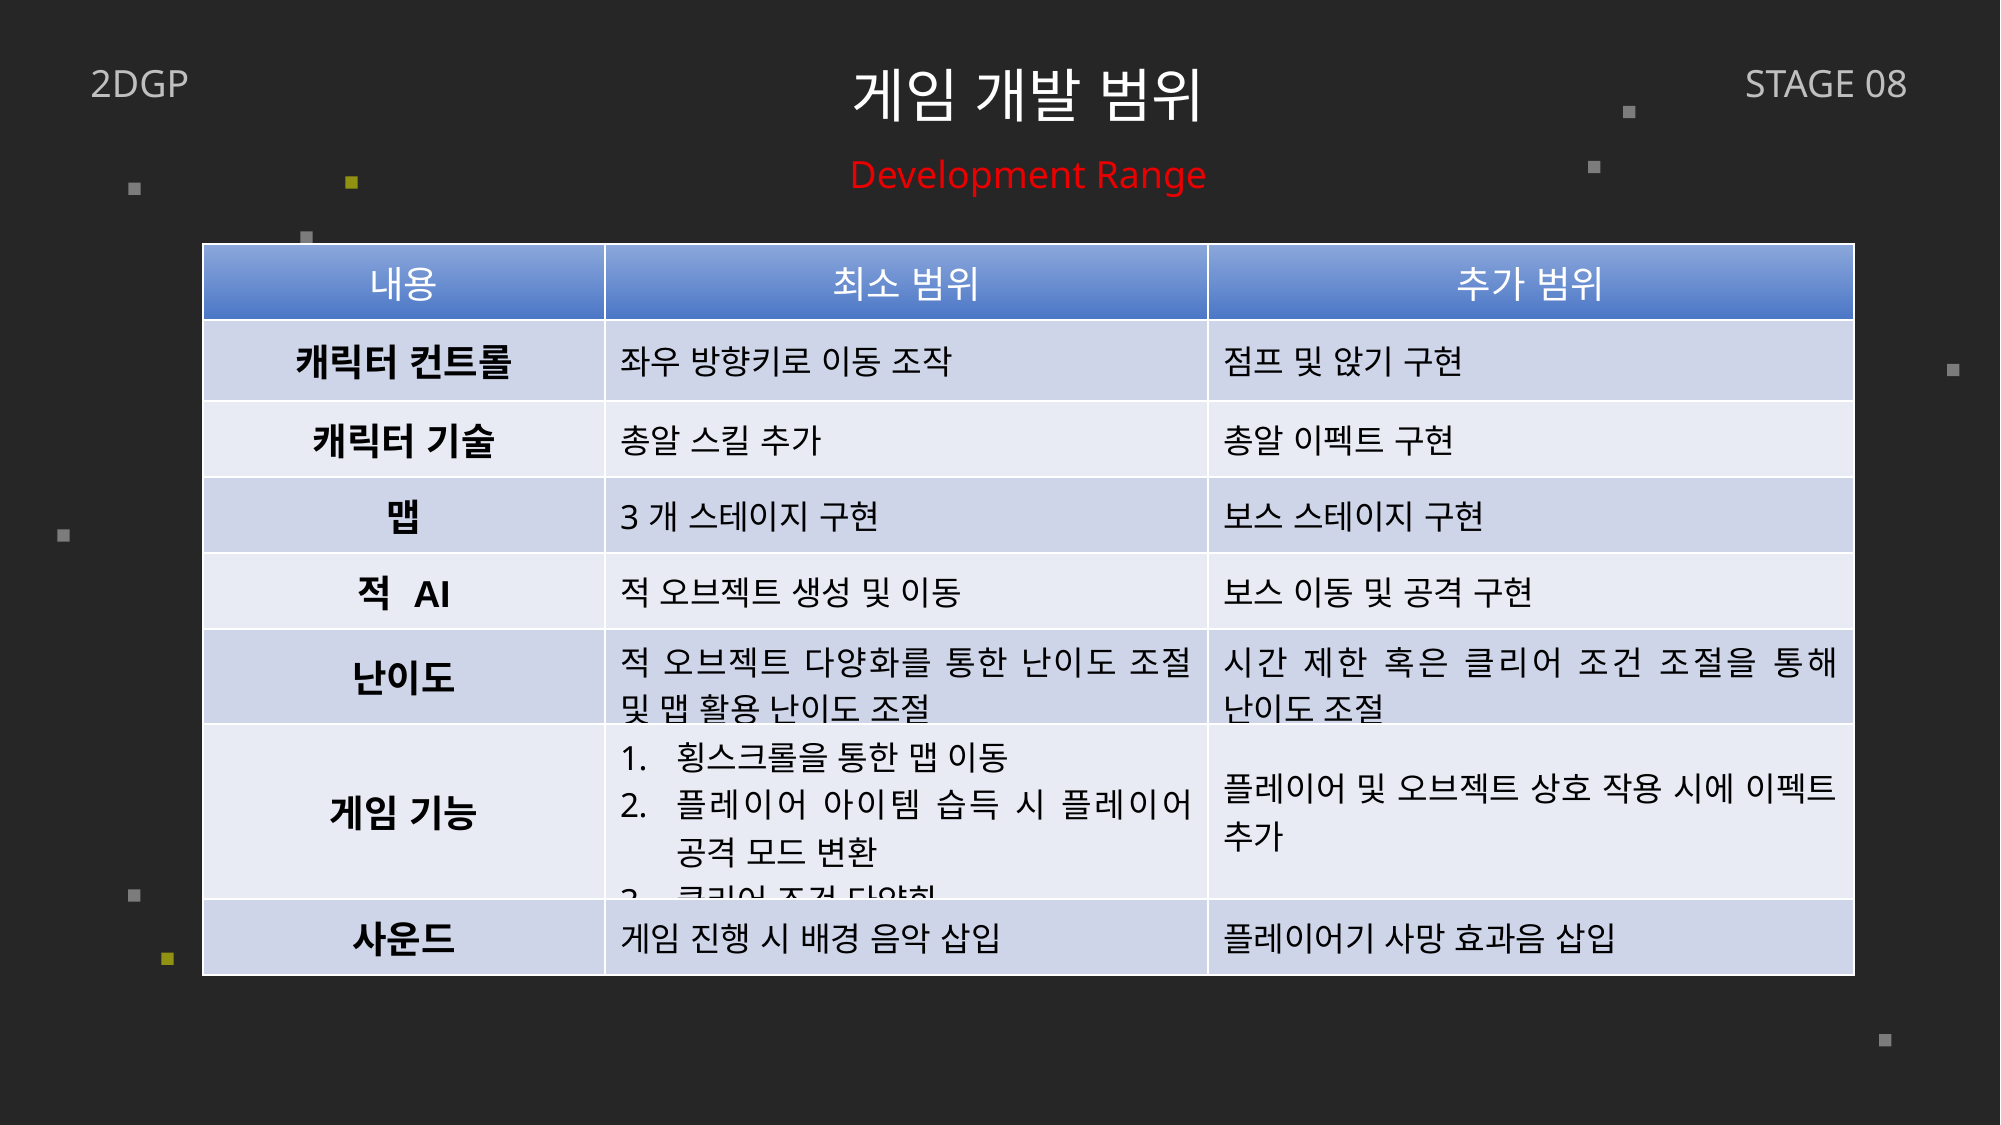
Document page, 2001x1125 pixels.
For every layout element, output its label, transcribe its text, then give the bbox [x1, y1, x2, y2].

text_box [57, 105, 1960, 1047]
text_box STAGE 08 [1730, 52, 1923, 105]
text_box 2DGP [75, 52, 205, 105]
text_box 게임 개발 범위 [521, 52, 1536, 105]
